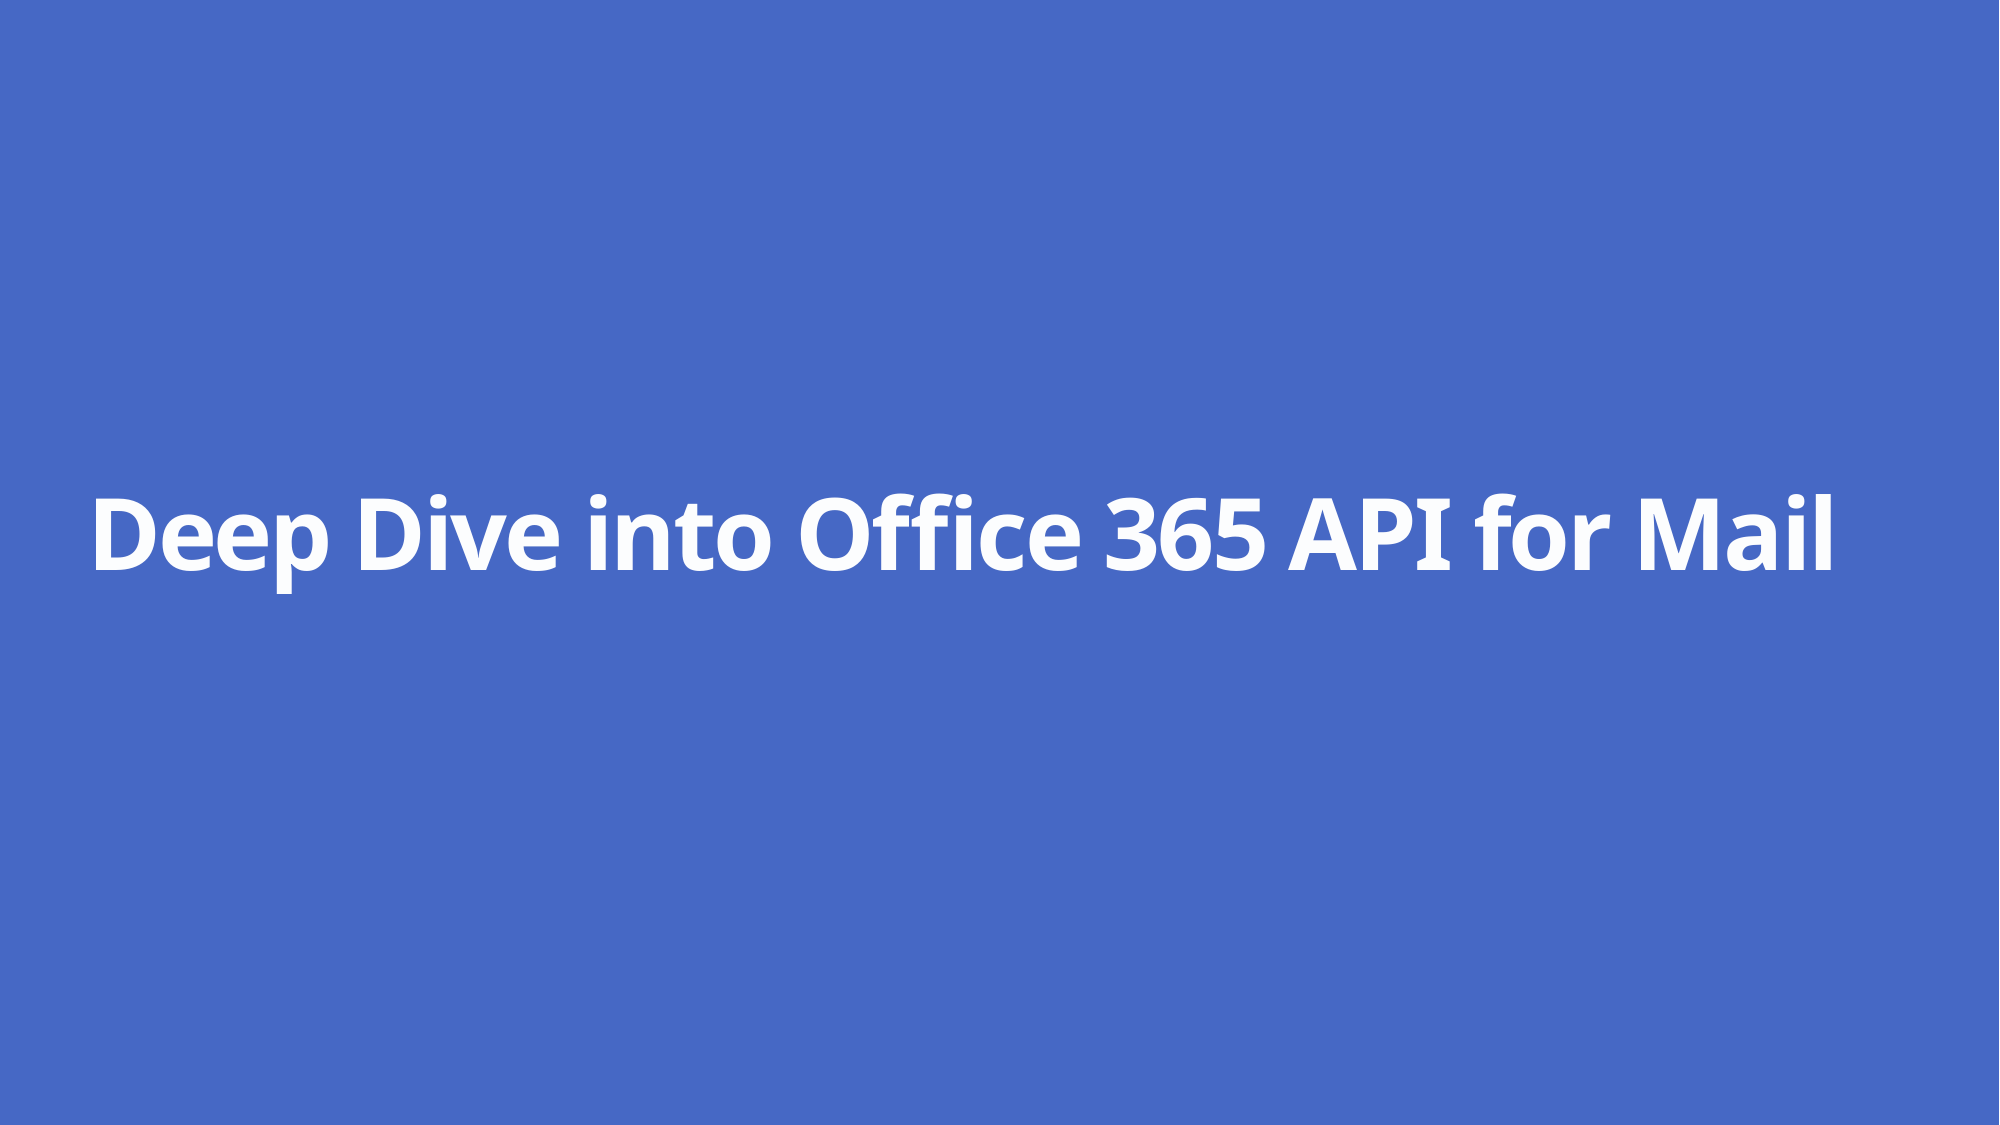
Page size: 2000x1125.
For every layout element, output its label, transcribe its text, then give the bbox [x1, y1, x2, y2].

title Deep Dive into Office 365 API for Mail [87, 379, 1912, 697]
